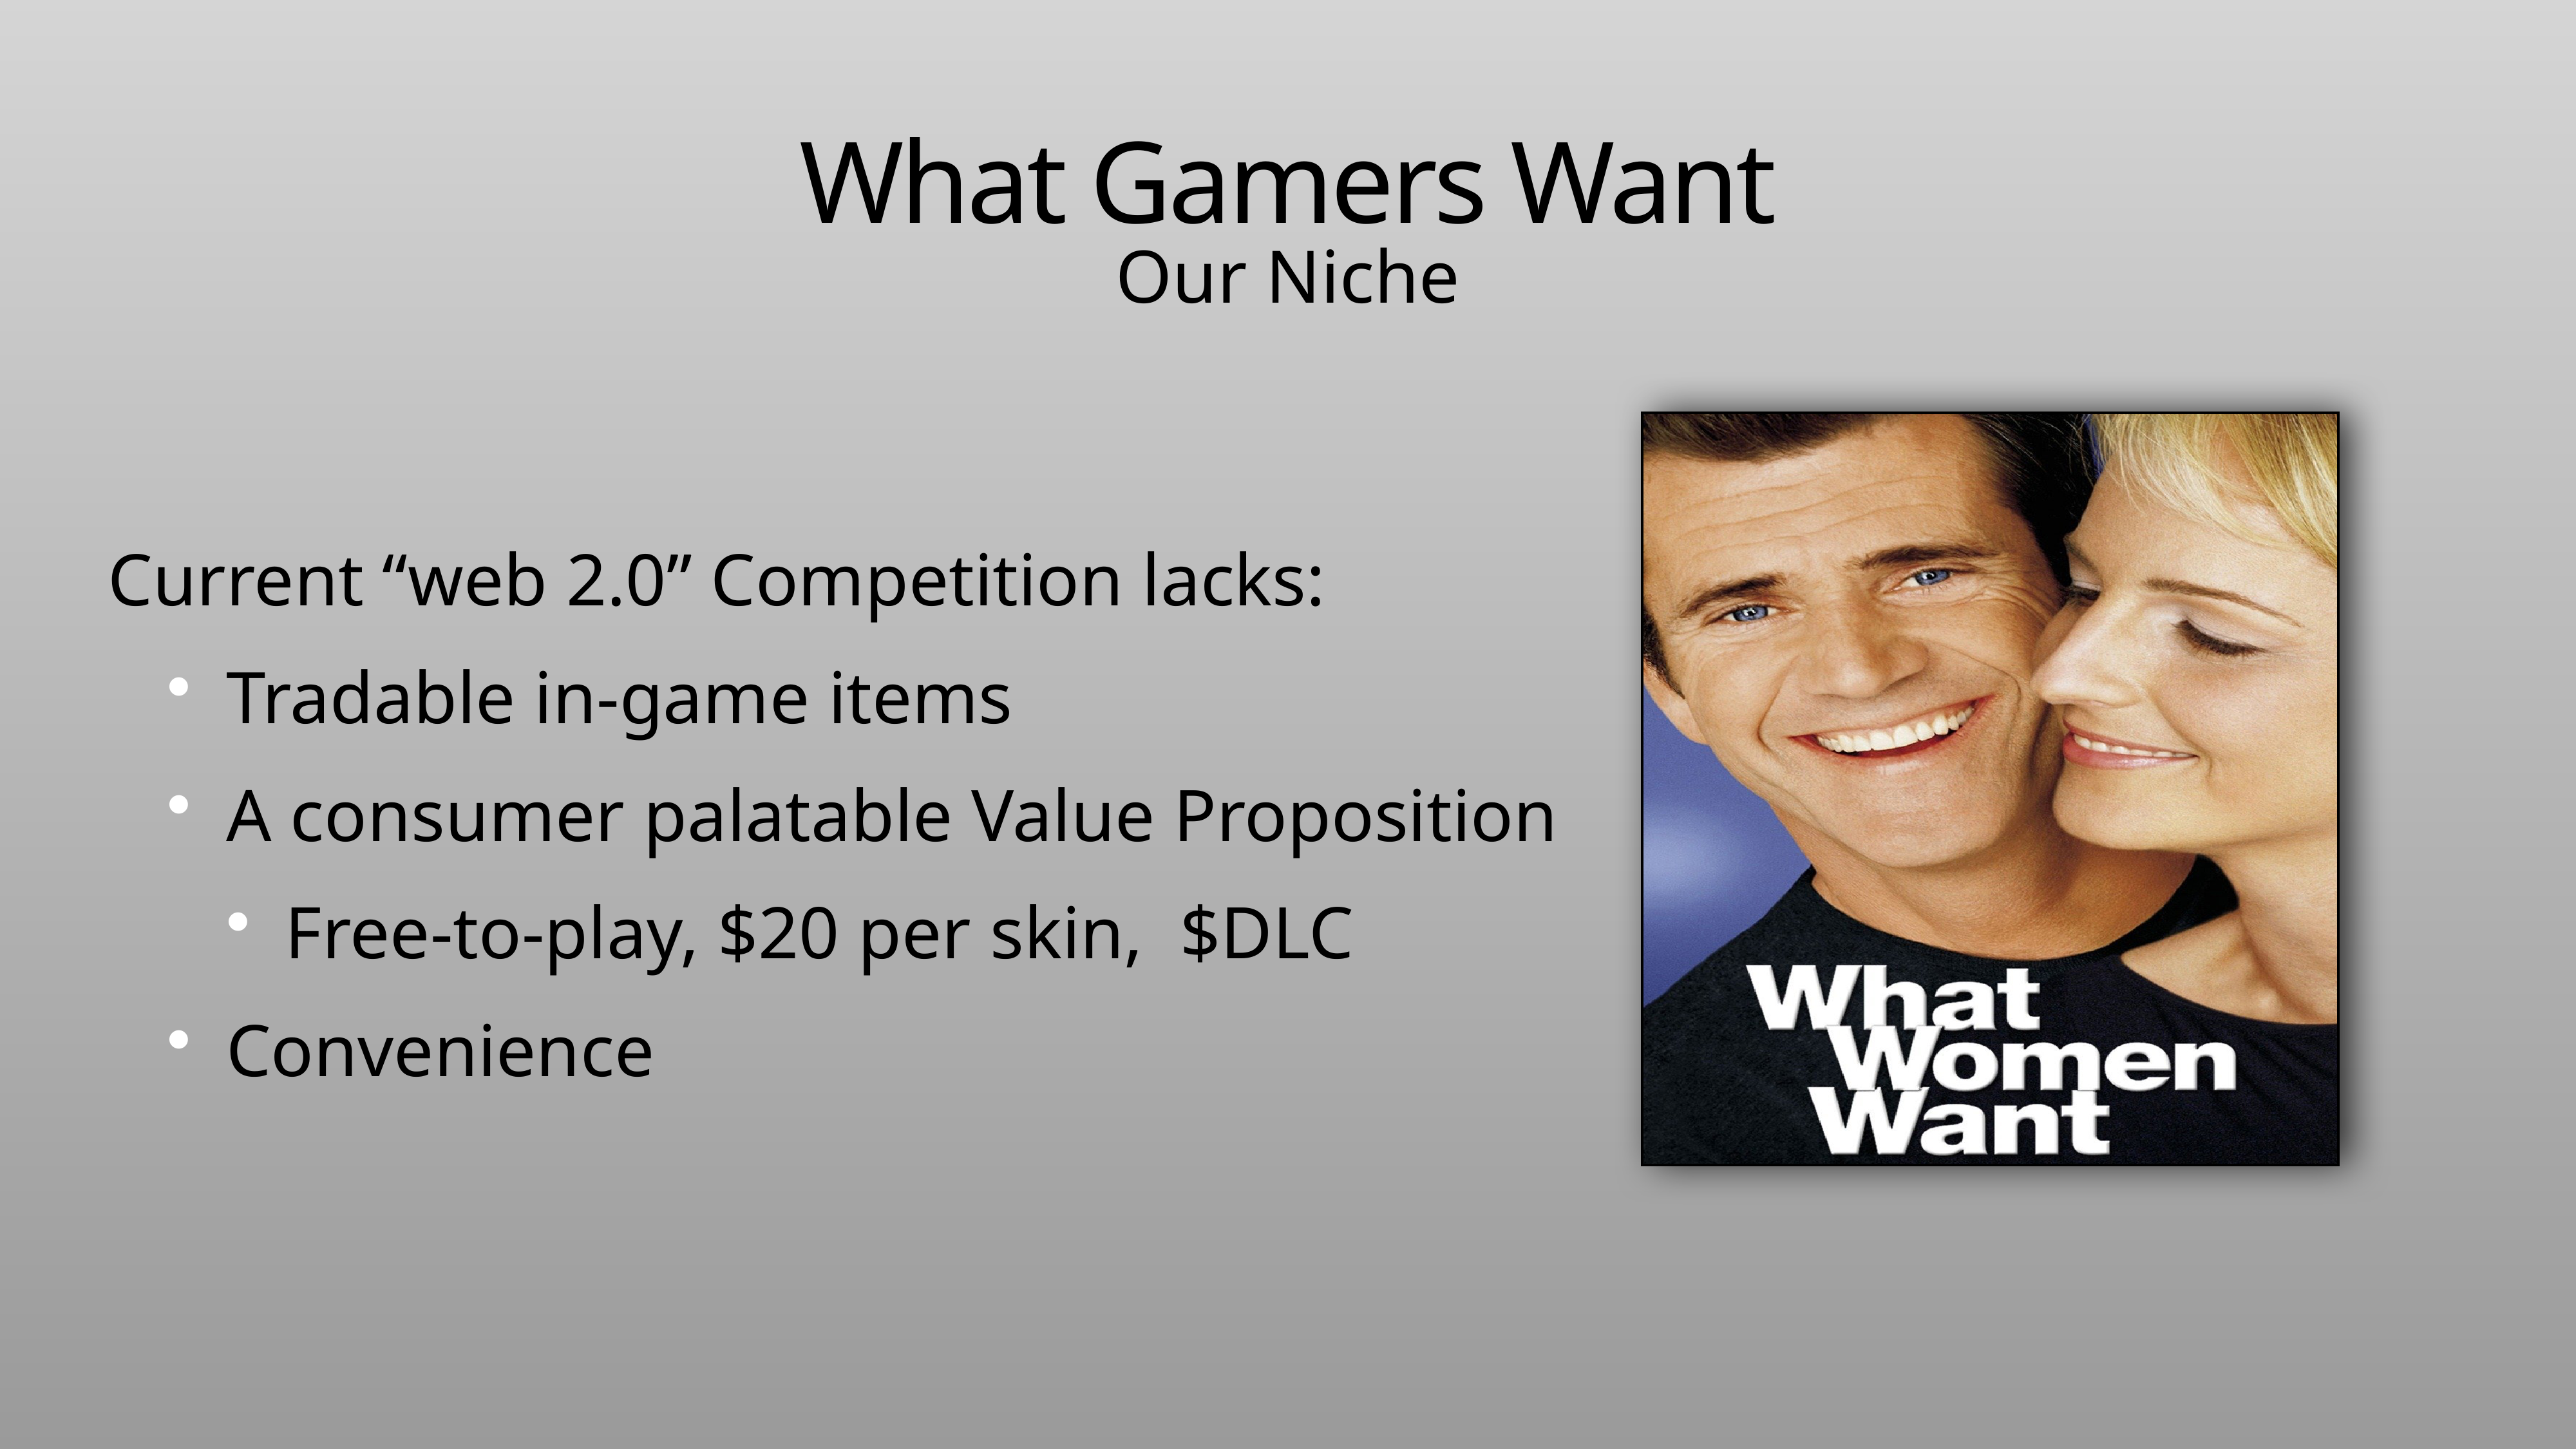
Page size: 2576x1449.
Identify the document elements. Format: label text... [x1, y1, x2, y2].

list Current “web 2.0” Competition lacks: Tradable in-game items A consumer palatable Value Proposition Free-to-play, $20 per skin, $DLC Convenience [102, 529, 1593, 1171]
list Our Niche [133, 225, 2443, 334]
picture [1643, 413, 2338, 1164]
title What Gamers Want [133, 85, 2443, 225]
